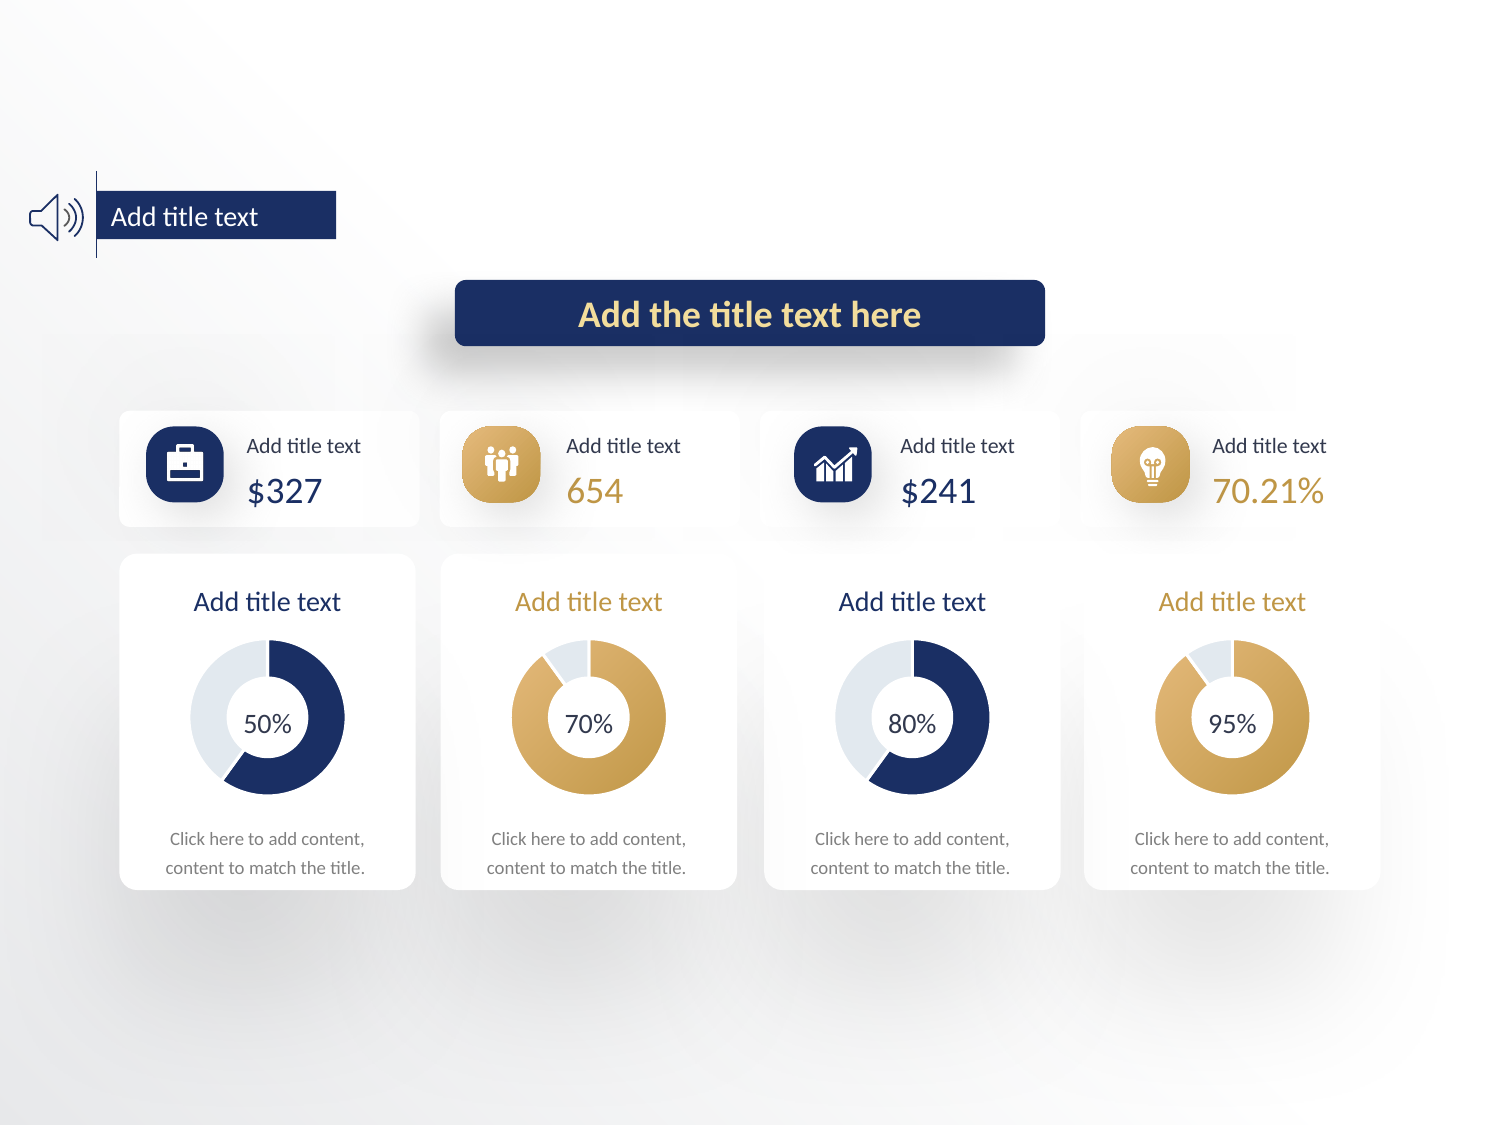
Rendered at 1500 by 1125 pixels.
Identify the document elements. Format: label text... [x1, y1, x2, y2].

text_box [760, 410, 1069, 527]
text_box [440, 553, 738, 891]
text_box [119, 553, 416, 891]
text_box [439, 410, 750, 527]
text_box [1084, 553, 1381, 891]
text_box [1080, 410, 1413, 527]
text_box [764, 553, 1061, 891]
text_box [119, 410, 439, 527]
text_box Add the title text here [454, 279, 1046, 347]
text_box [29, 170, 337, 259]
